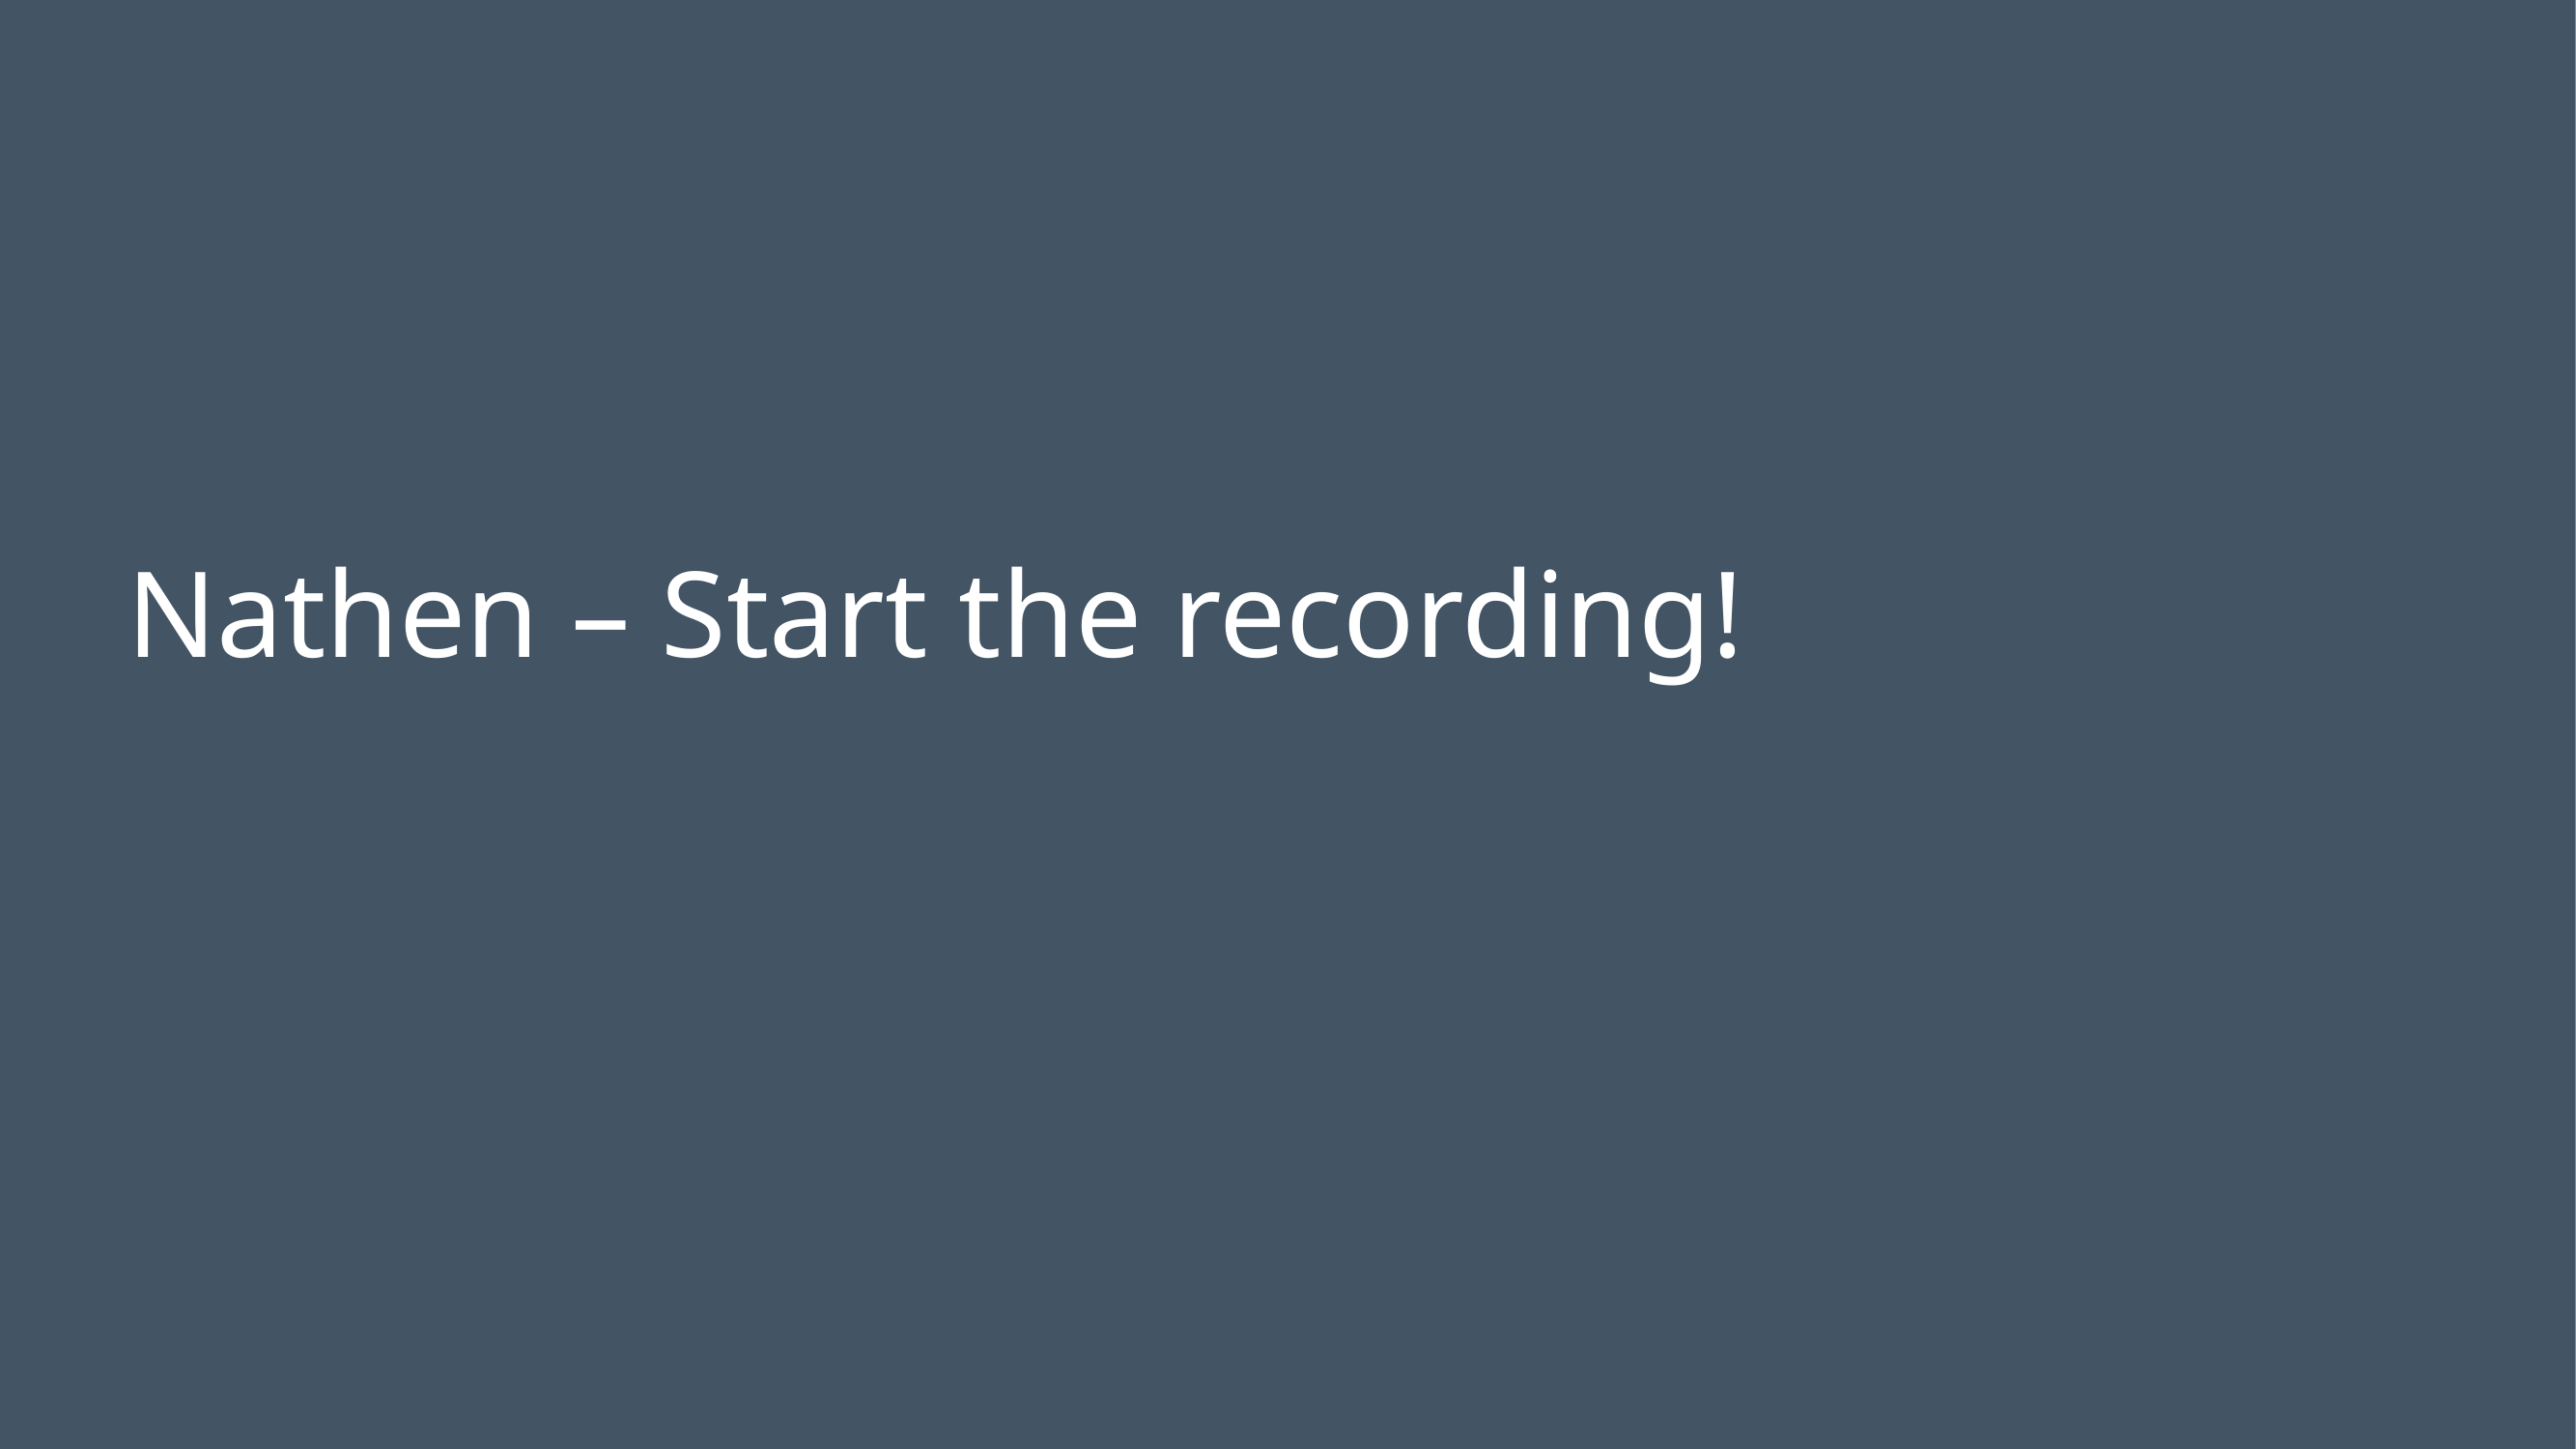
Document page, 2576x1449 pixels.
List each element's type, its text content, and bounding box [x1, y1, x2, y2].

title Nathen – Start the recording! [107, 512, 1847, 725]
